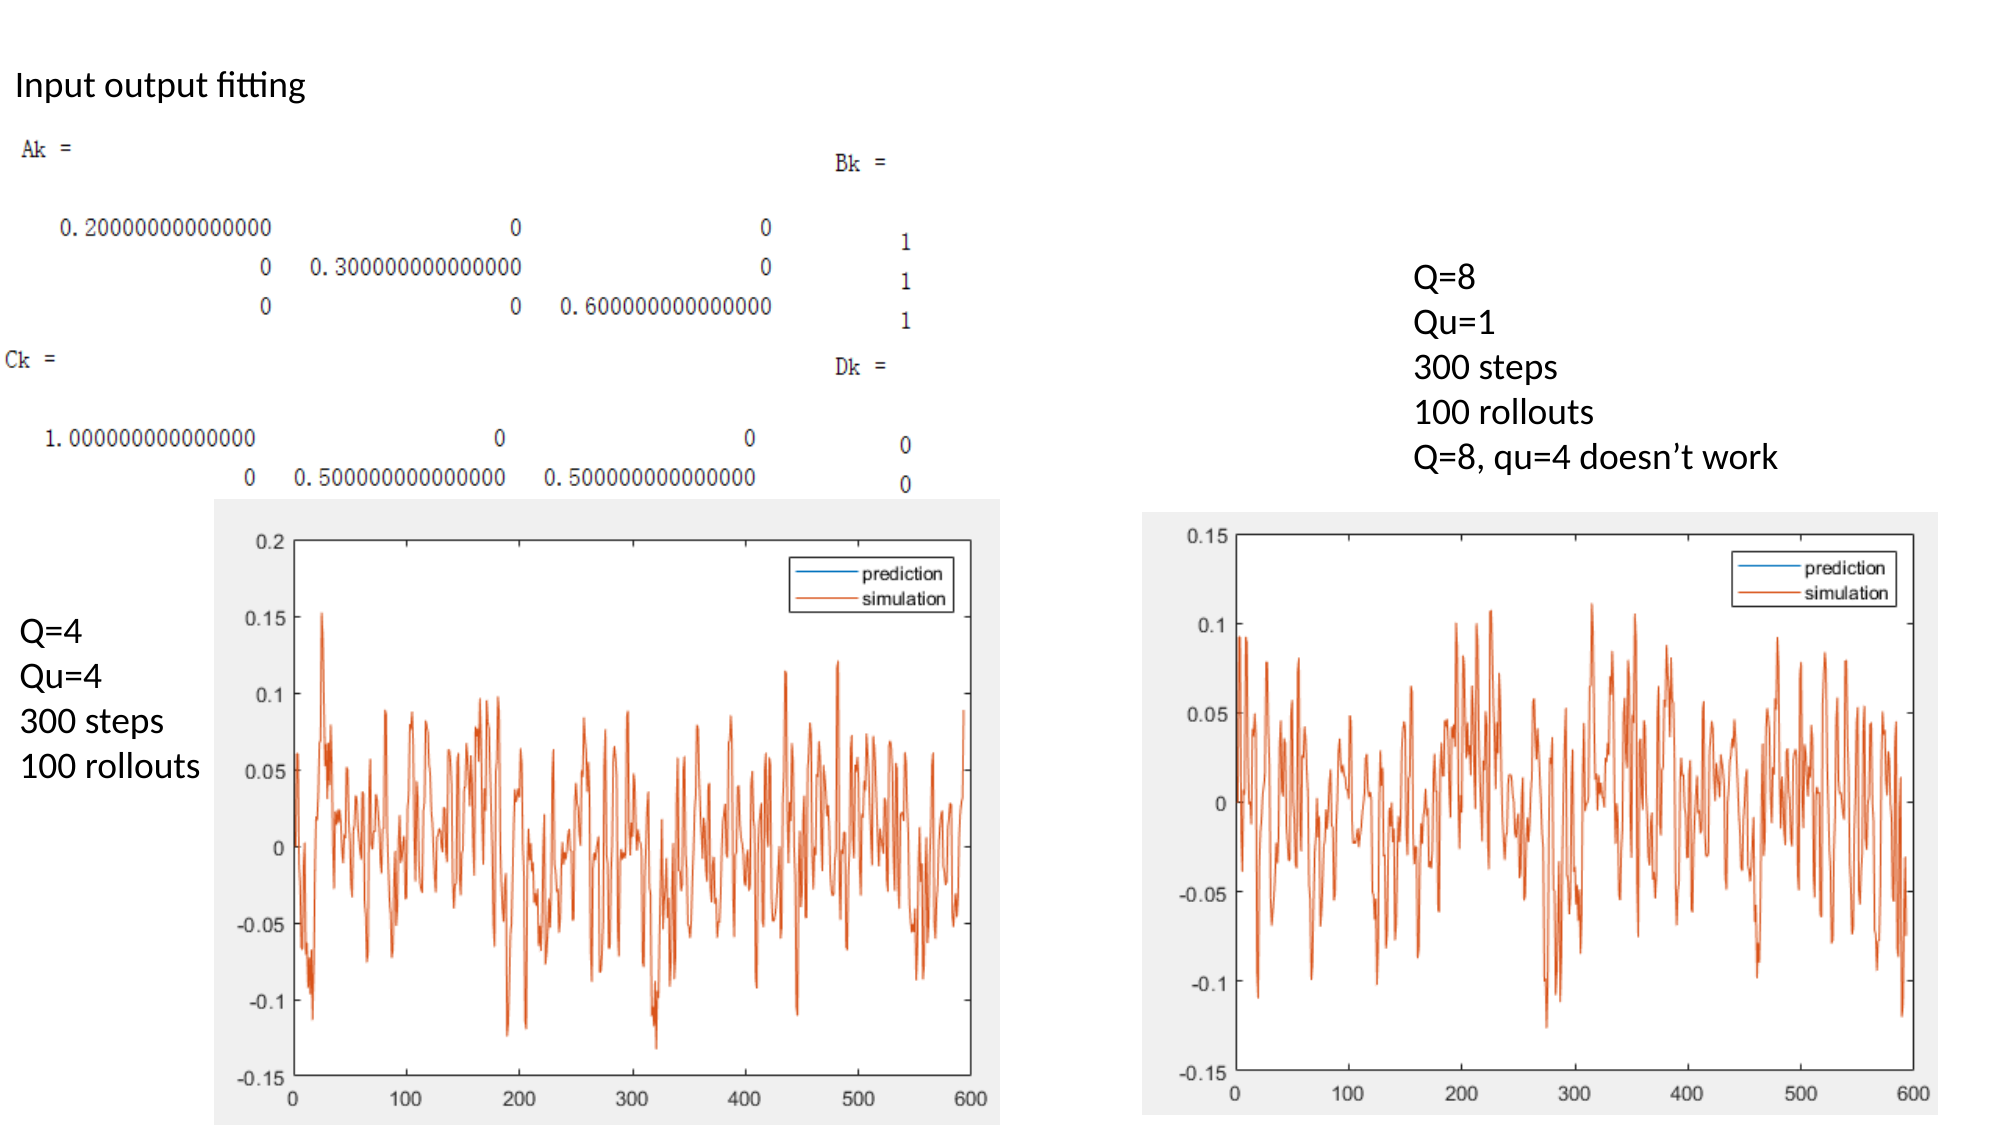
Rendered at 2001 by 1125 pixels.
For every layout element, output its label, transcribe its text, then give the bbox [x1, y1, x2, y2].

text_box Q=4 Qu=4 300 steps 100 rollouts [4, 598, 214, 794]
picture [214, 342, 1001, 1125]
text_box Input output fitting [0, 53, 418, 113]
picture [1141, 512, 1938, 1115]
picture [830, 140, 934, 340]
text_box Q=8 Qu=1 300 steps 100 rollouts Q=8, qu=4 doesn’t work [1398, 244, 1854, 485]
picture [0, 126, 785, 497]
